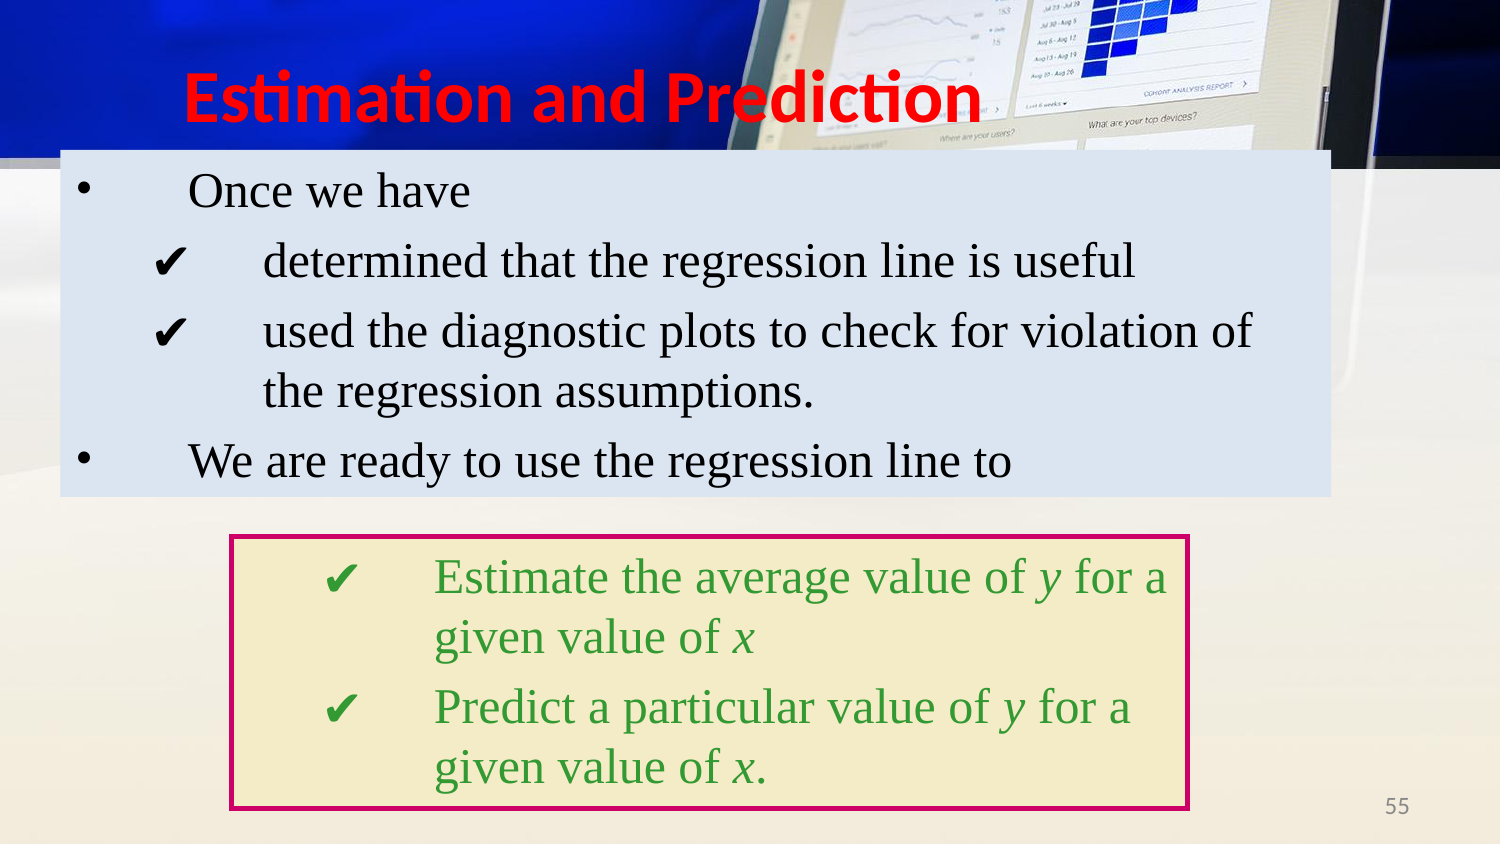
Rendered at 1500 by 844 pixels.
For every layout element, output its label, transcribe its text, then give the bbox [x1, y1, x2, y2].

title Estimation and Prediction [168, 35, 1069, 149]
slide_number ‹#› [1074, 782, 1425, 827]
picture [0, 0, 1500, 844]
text_box Estimate the average value of y for a given value of x Predict a particular value of y for a given value of x. [231, 536, 1188, 809]
text_box Once we have determined that the regression line is useful used the diagnostic plots to check for violation of the regression assumptions. We are ready to use the regression line to [60, 149, 1332, 497]
